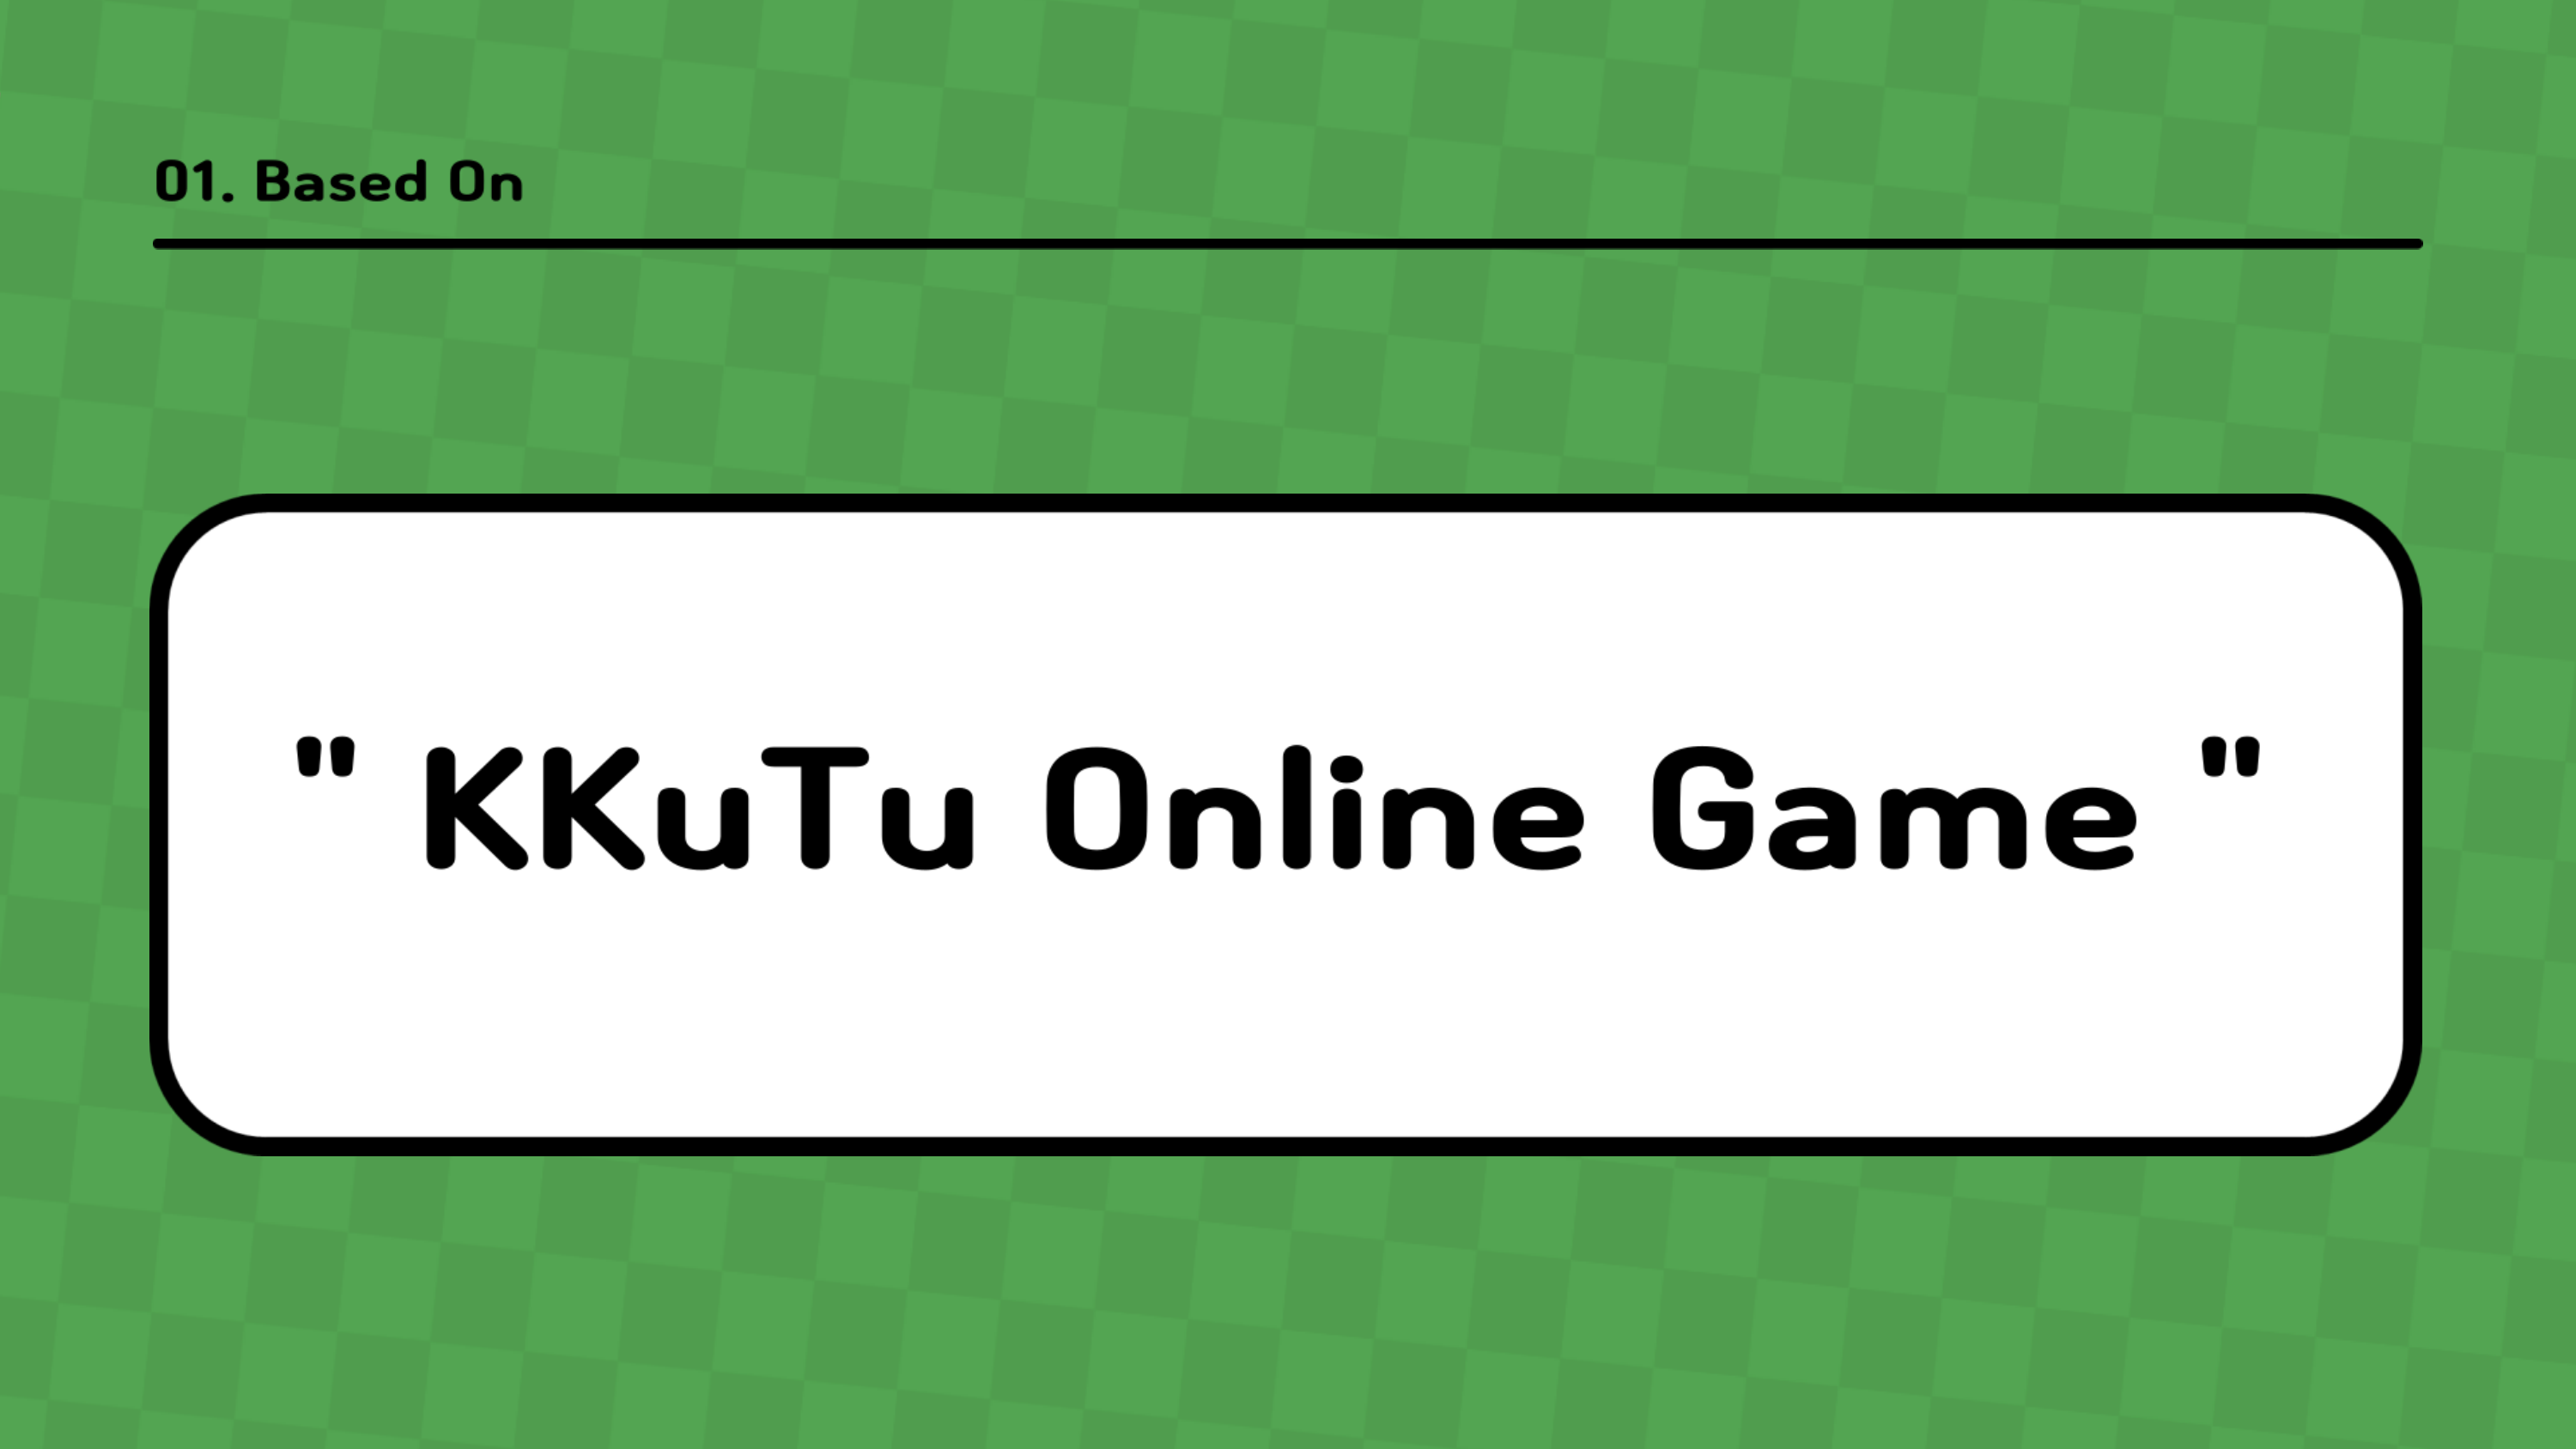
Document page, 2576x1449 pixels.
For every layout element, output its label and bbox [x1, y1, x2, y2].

text_box [149, 494, 2422, 1156]
text_box [584, 239, 2423, 250]
text_box [0, 0, 2576, 1449]
picture [133, 129, 580, 271]
picture [193, 647, 2447, 1079]
